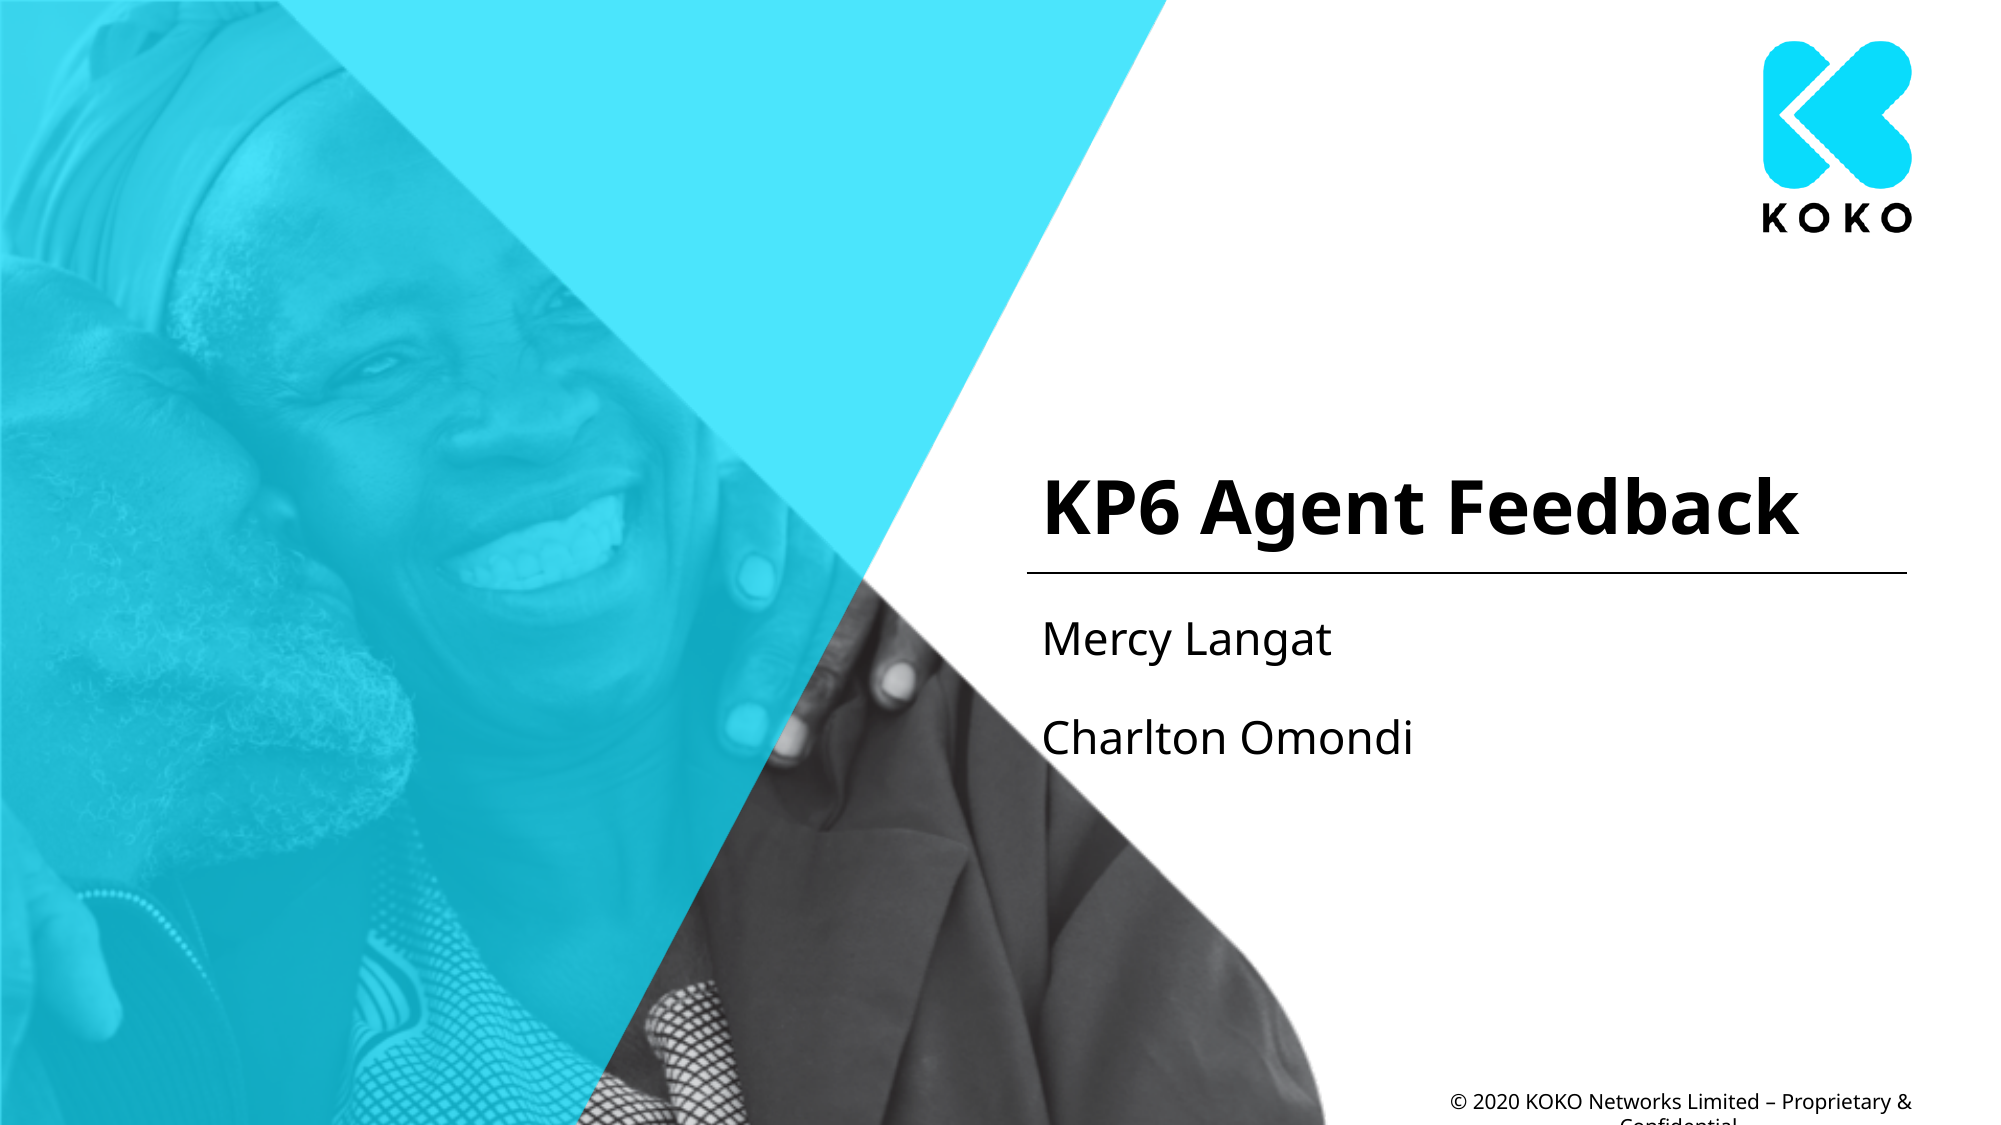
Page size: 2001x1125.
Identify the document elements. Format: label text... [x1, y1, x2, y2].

subtitle Mercy Langat Charlton Omondi [1026, 608, 1908, 732]
title KP6 Agent Feedback [1026, 449, 1908, 572]
picture [1710, 17, 1960, 266]
picture [0, 0, 1328, 1125]
